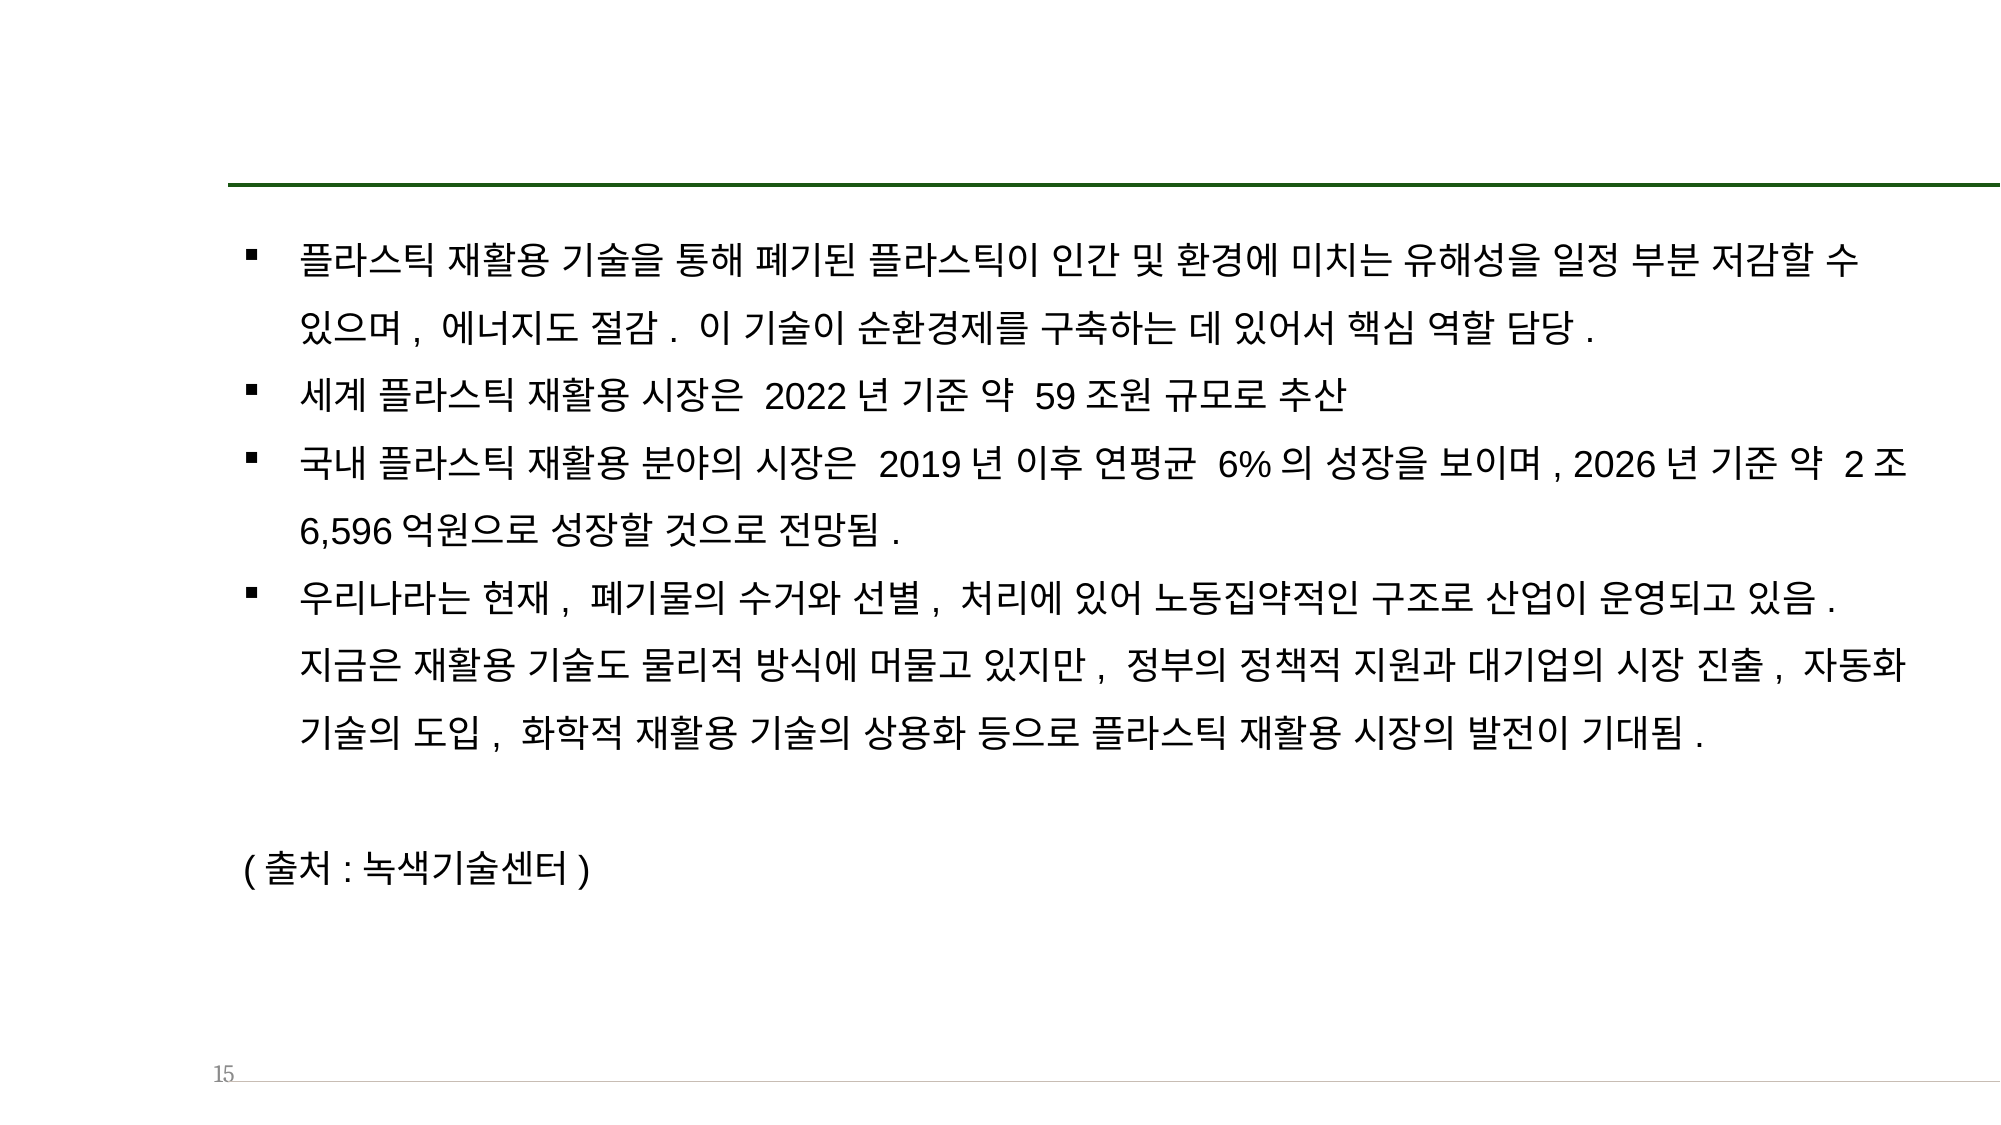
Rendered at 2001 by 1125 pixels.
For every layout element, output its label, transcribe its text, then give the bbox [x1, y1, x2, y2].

slide_number 15 [24, 1042, 250, 1103]
text_box 플라스틱 재활용 기술을 통해 폐기된 플라스틱이 인간 및 환경에 미치는 유해성을 일정 부분 저감할 수 있으며, 에너지도 절감. 이 기술이 순환경제를 구축하는 데 있어서 핵심 역할 담당. 세계 플라스틱 재활용 시장은 2022년 기준 약 59조원 규모로 추산 국내 플라스틱 재활용 분야의 시장은 2019년 이후 연평균 6%의 성장을 보이며, 2026년 기준 약 2조 6,596억원으로 성장할 것으로 전망됨. 우리나라는 현재, 폐기물의 수거와 선별, 처리에 있어 노동집약적인 구조로 산업이 운영되고 있음. 지금은 재활용 기술도 물리적 방식에 머물고 있지만, 정부의 정책적 지원과 대기업의 시장 진출, 자동화 기술의 도입, 화학적 재활용 기술의 상용화 등으로 플라스틱 재활용 시장의 발전이 기대됨. (출처:녹색기술센터) [228, 207, 1955, 898]
